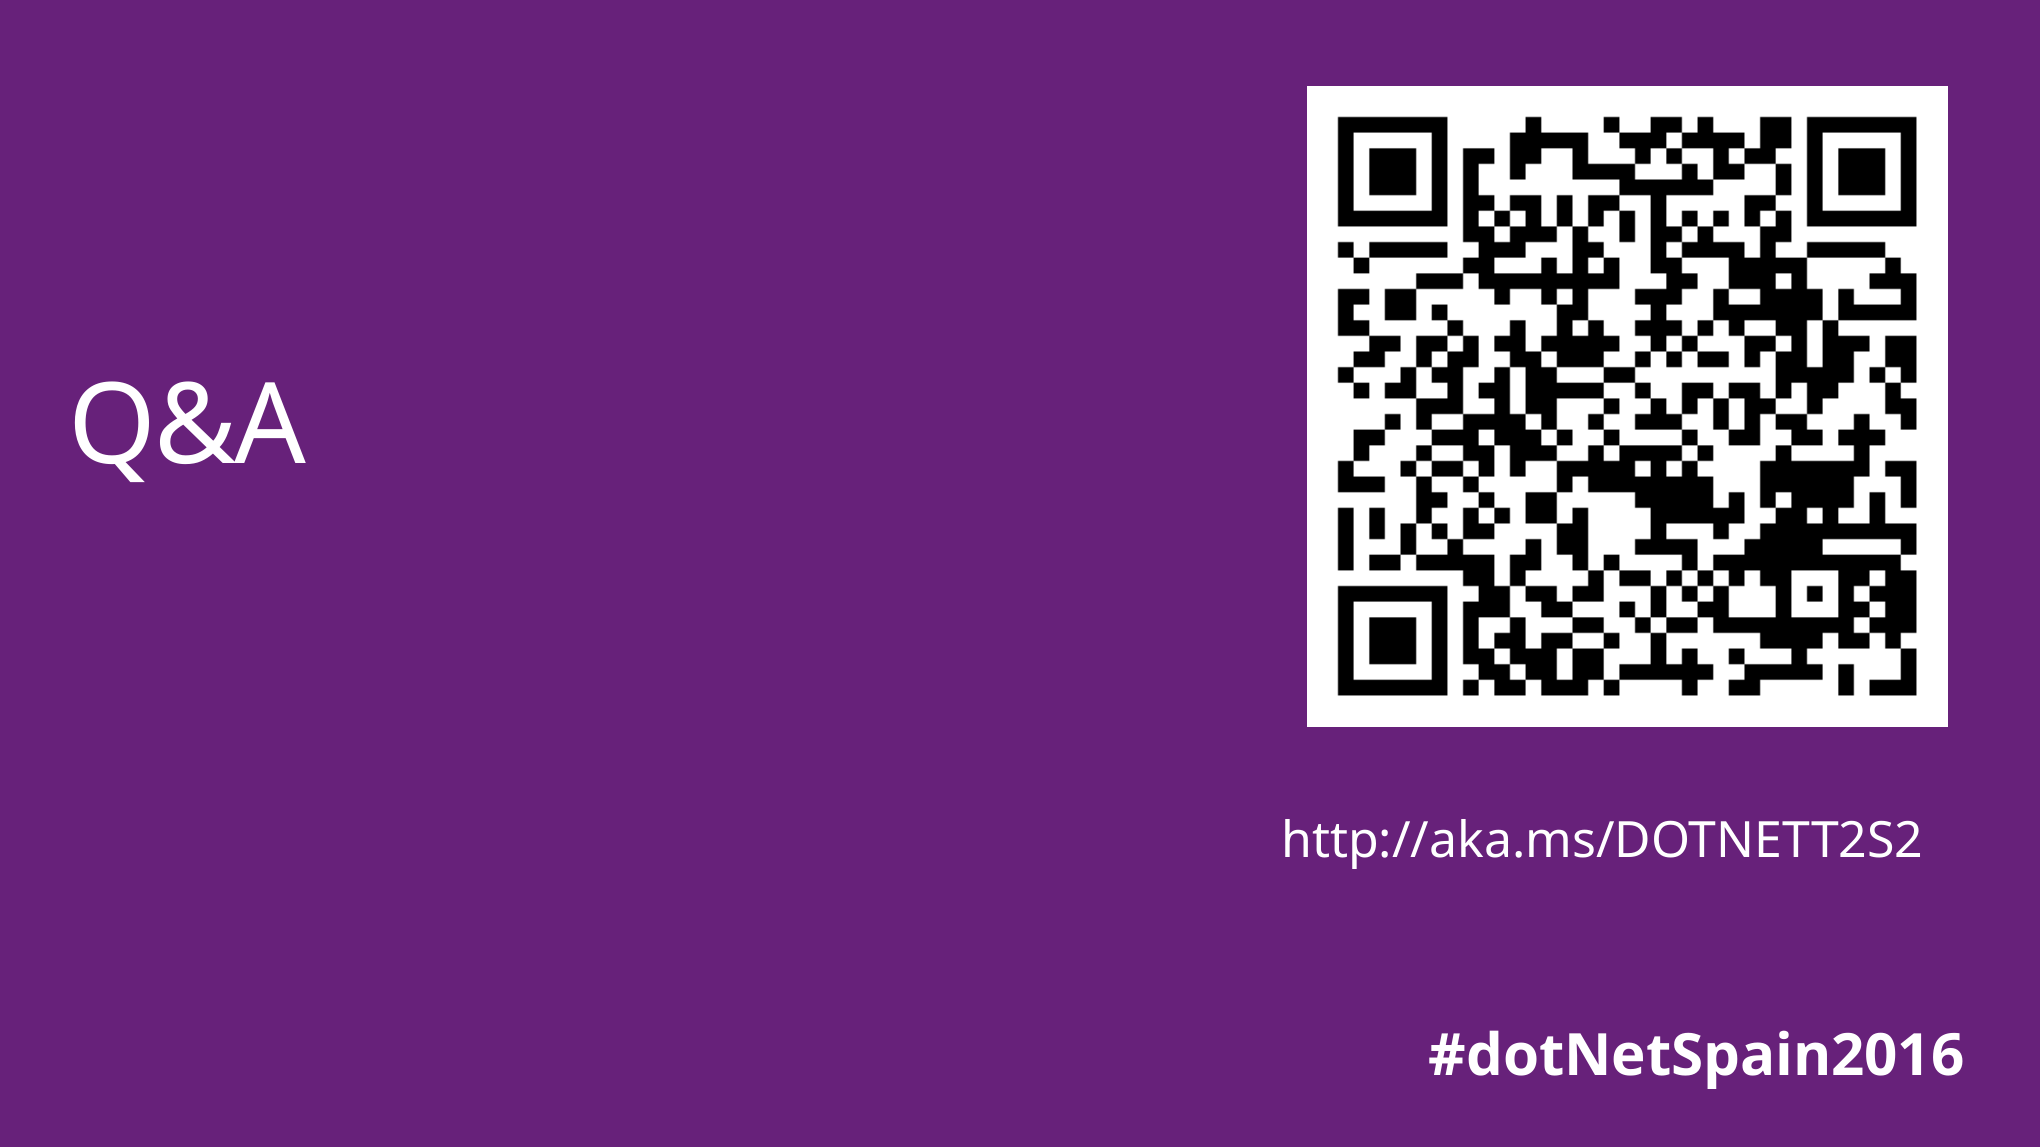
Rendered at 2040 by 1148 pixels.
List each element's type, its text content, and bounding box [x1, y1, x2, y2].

picture [1307, 85, 1949, 727]
list http://aka.ms/DOTNETT2S2 [1239, 808, 1979, 887]
